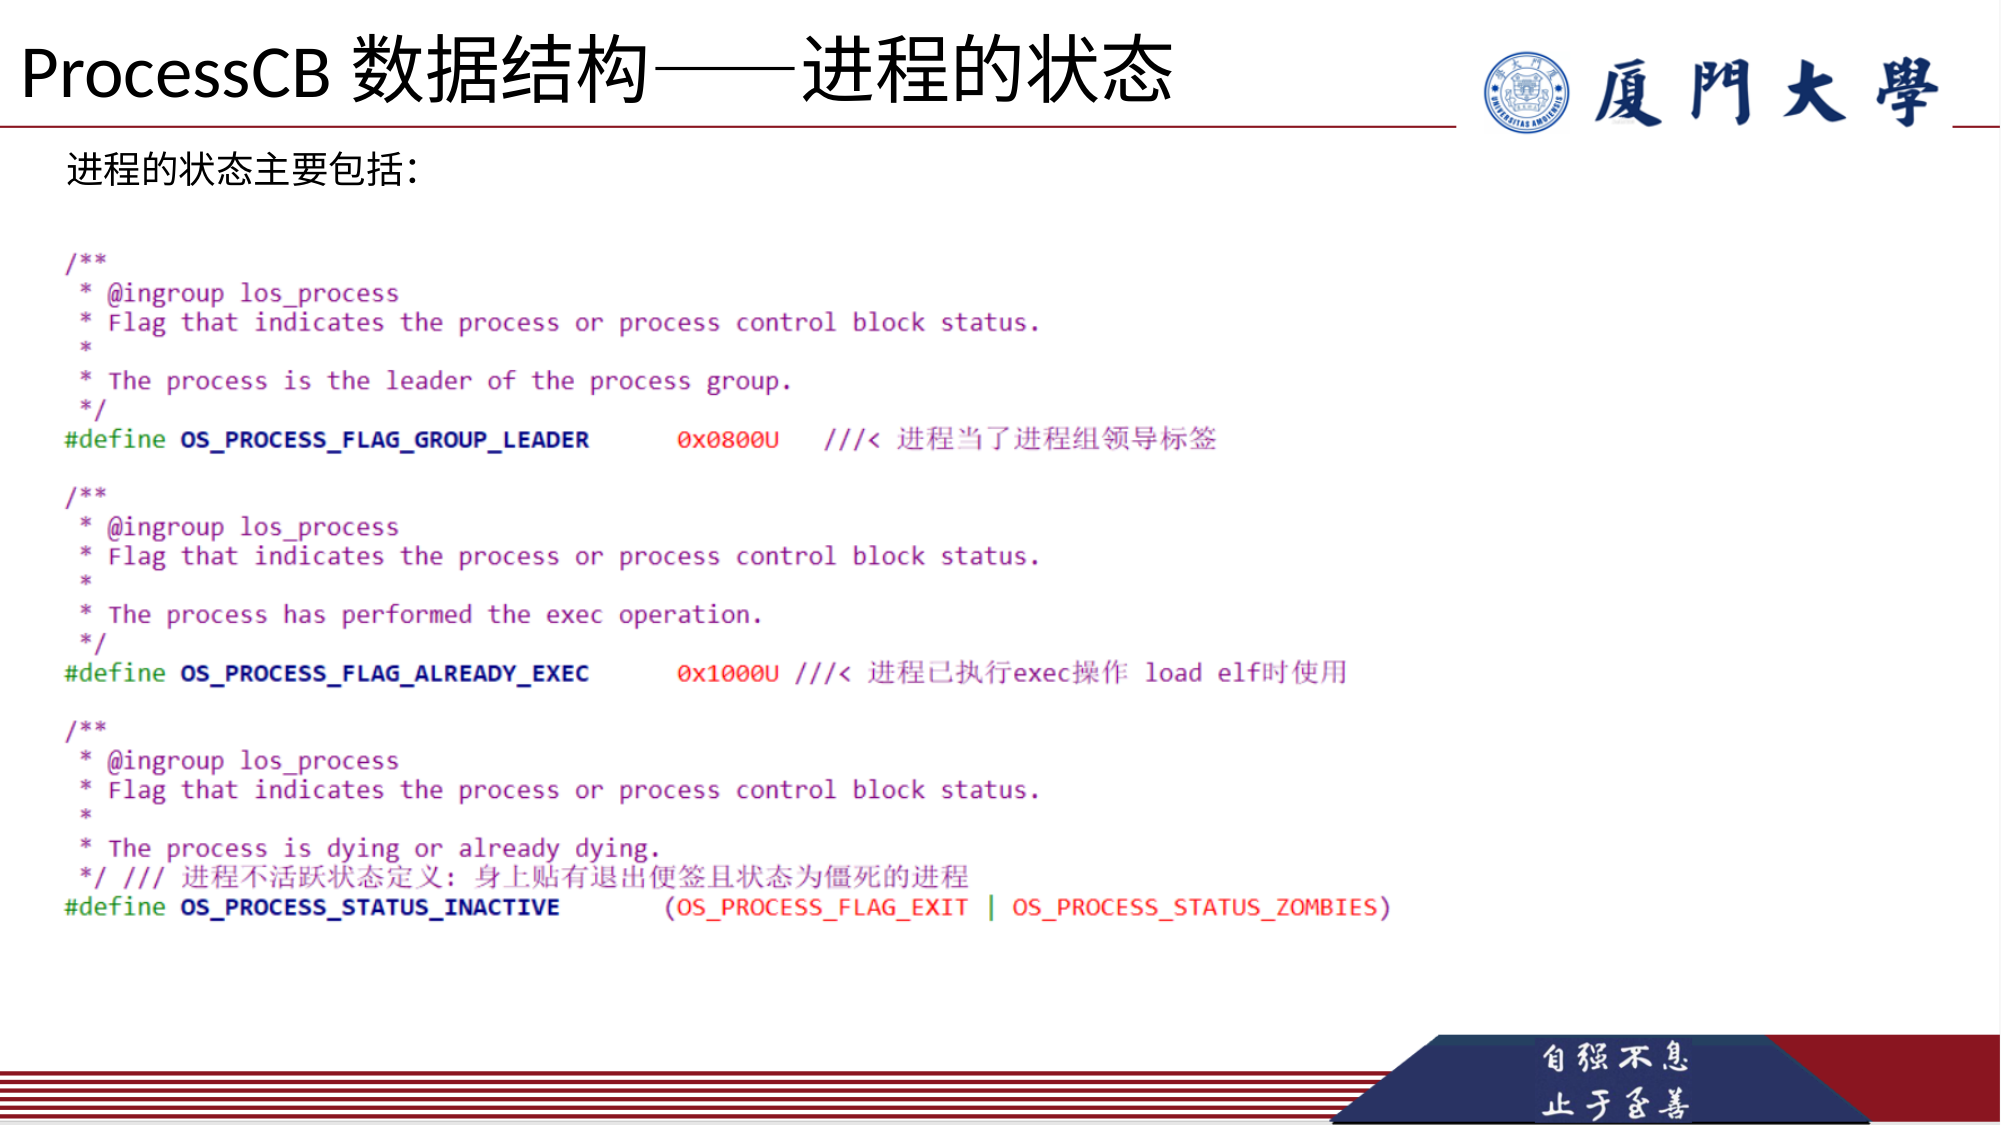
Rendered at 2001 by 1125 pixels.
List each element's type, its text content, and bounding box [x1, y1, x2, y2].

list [51, 240, 1406, 941]
text_box 进程的状态主要包括： [51, 139, 1945, 199]
picture [0, 0, 2001, 1125]
title ProcessCB数据结构——进程的状态 [5, 11, 1752, 125]
